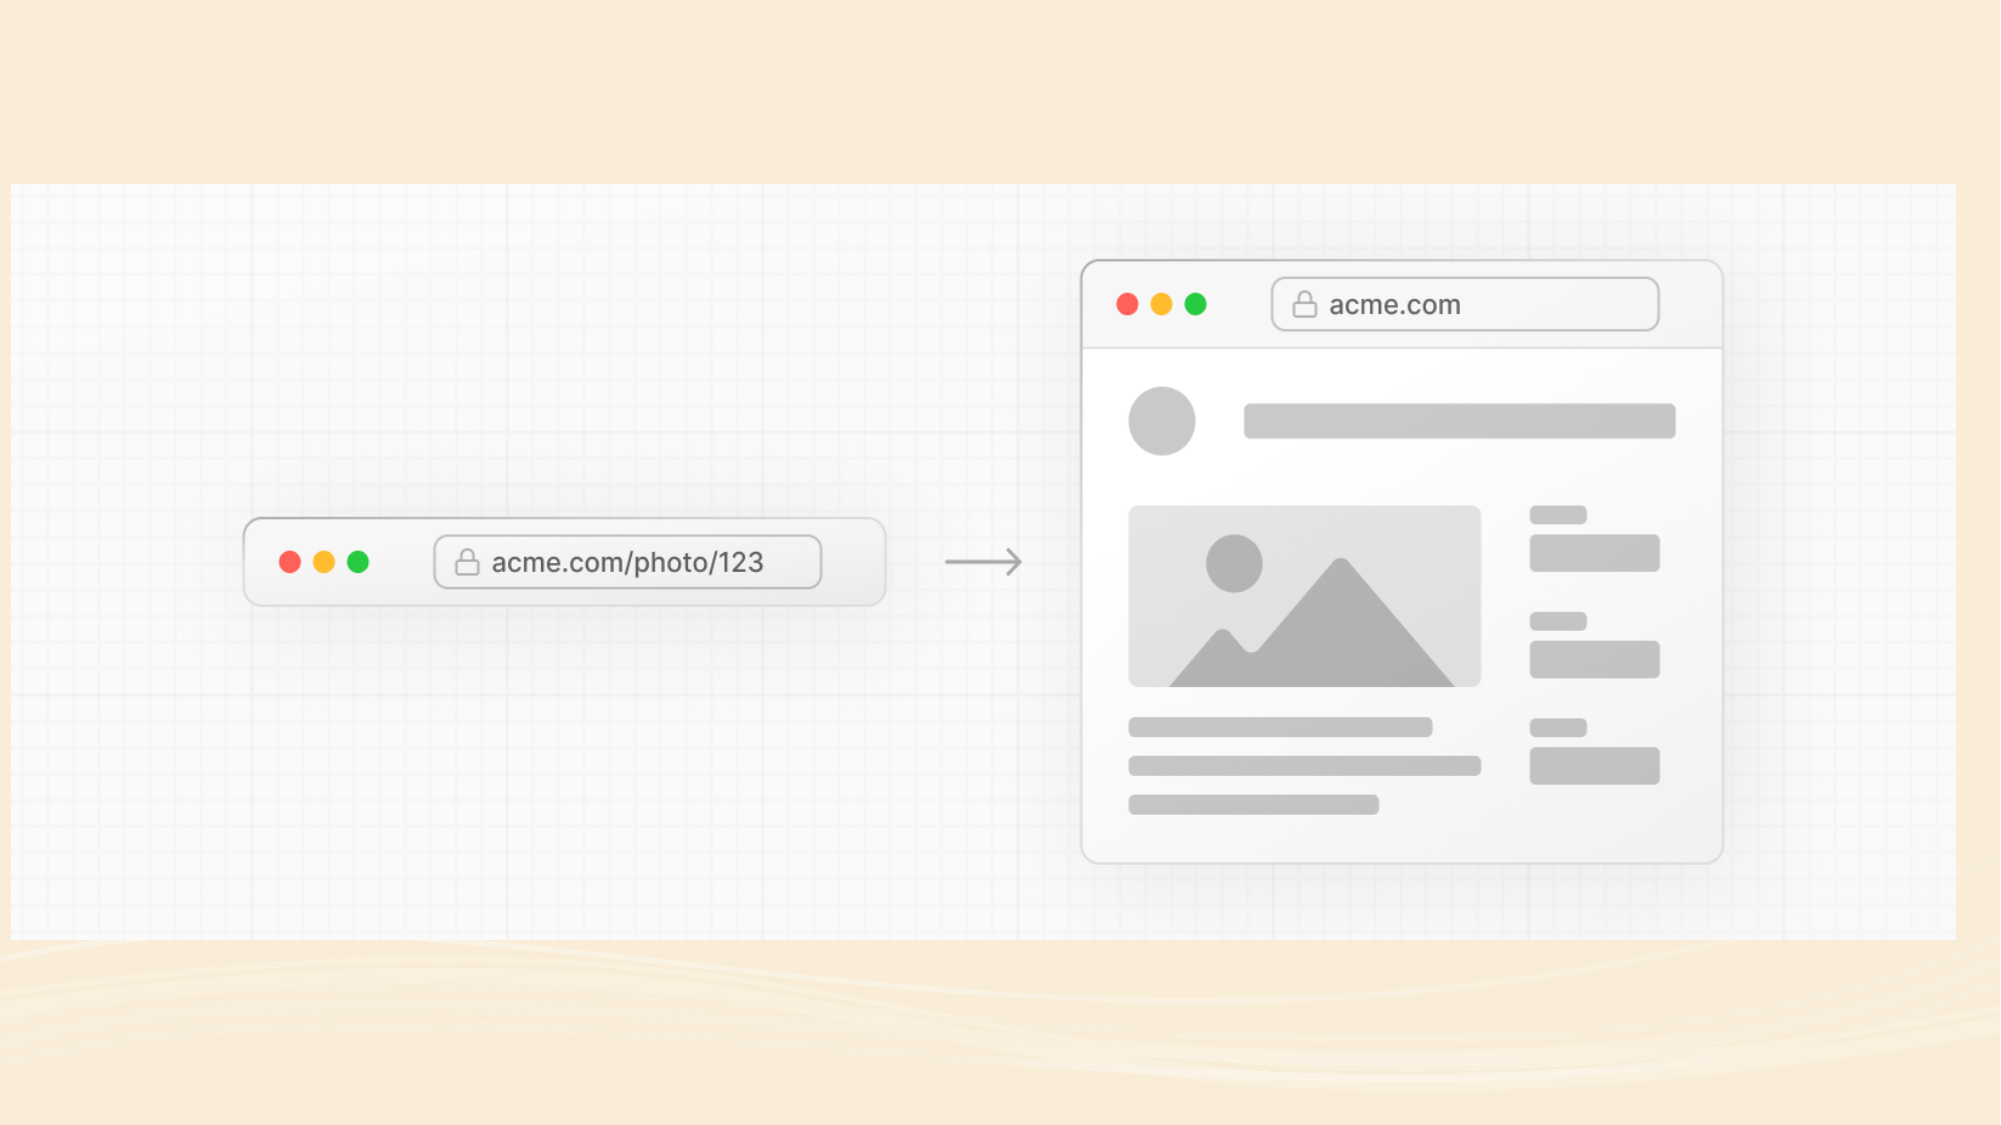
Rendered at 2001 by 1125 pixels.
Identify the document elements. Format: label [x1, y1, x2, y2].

picture [11, 184, 1956, 940]
